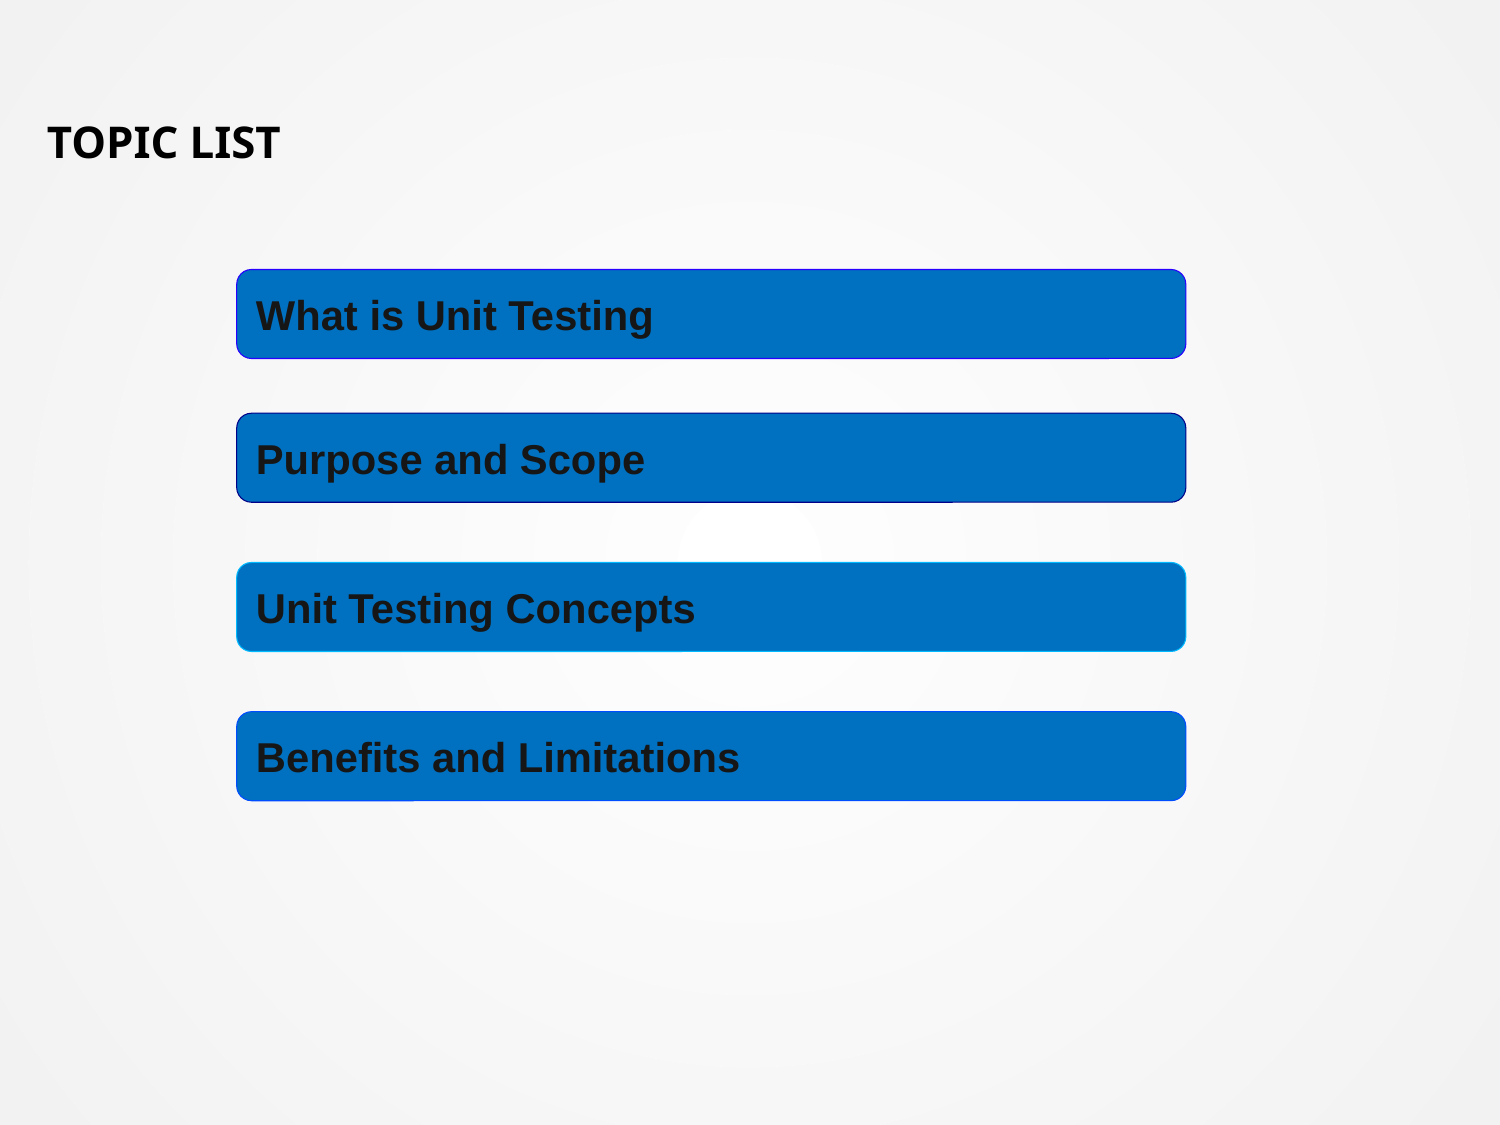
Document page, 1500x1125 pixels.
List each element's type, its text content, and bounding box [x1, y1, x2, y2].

text_box What is Unit Testing [236, 268, 1187, 360]
text_box Purpose and Scope [236, 412, 1187, 503]
text_box Unit Testing Concepts [236, 561, 1187, 653]
text_box Benefits and Limitations [236, 711, 1187, 802]
title Topic list [46, 0, 1454, 167]
